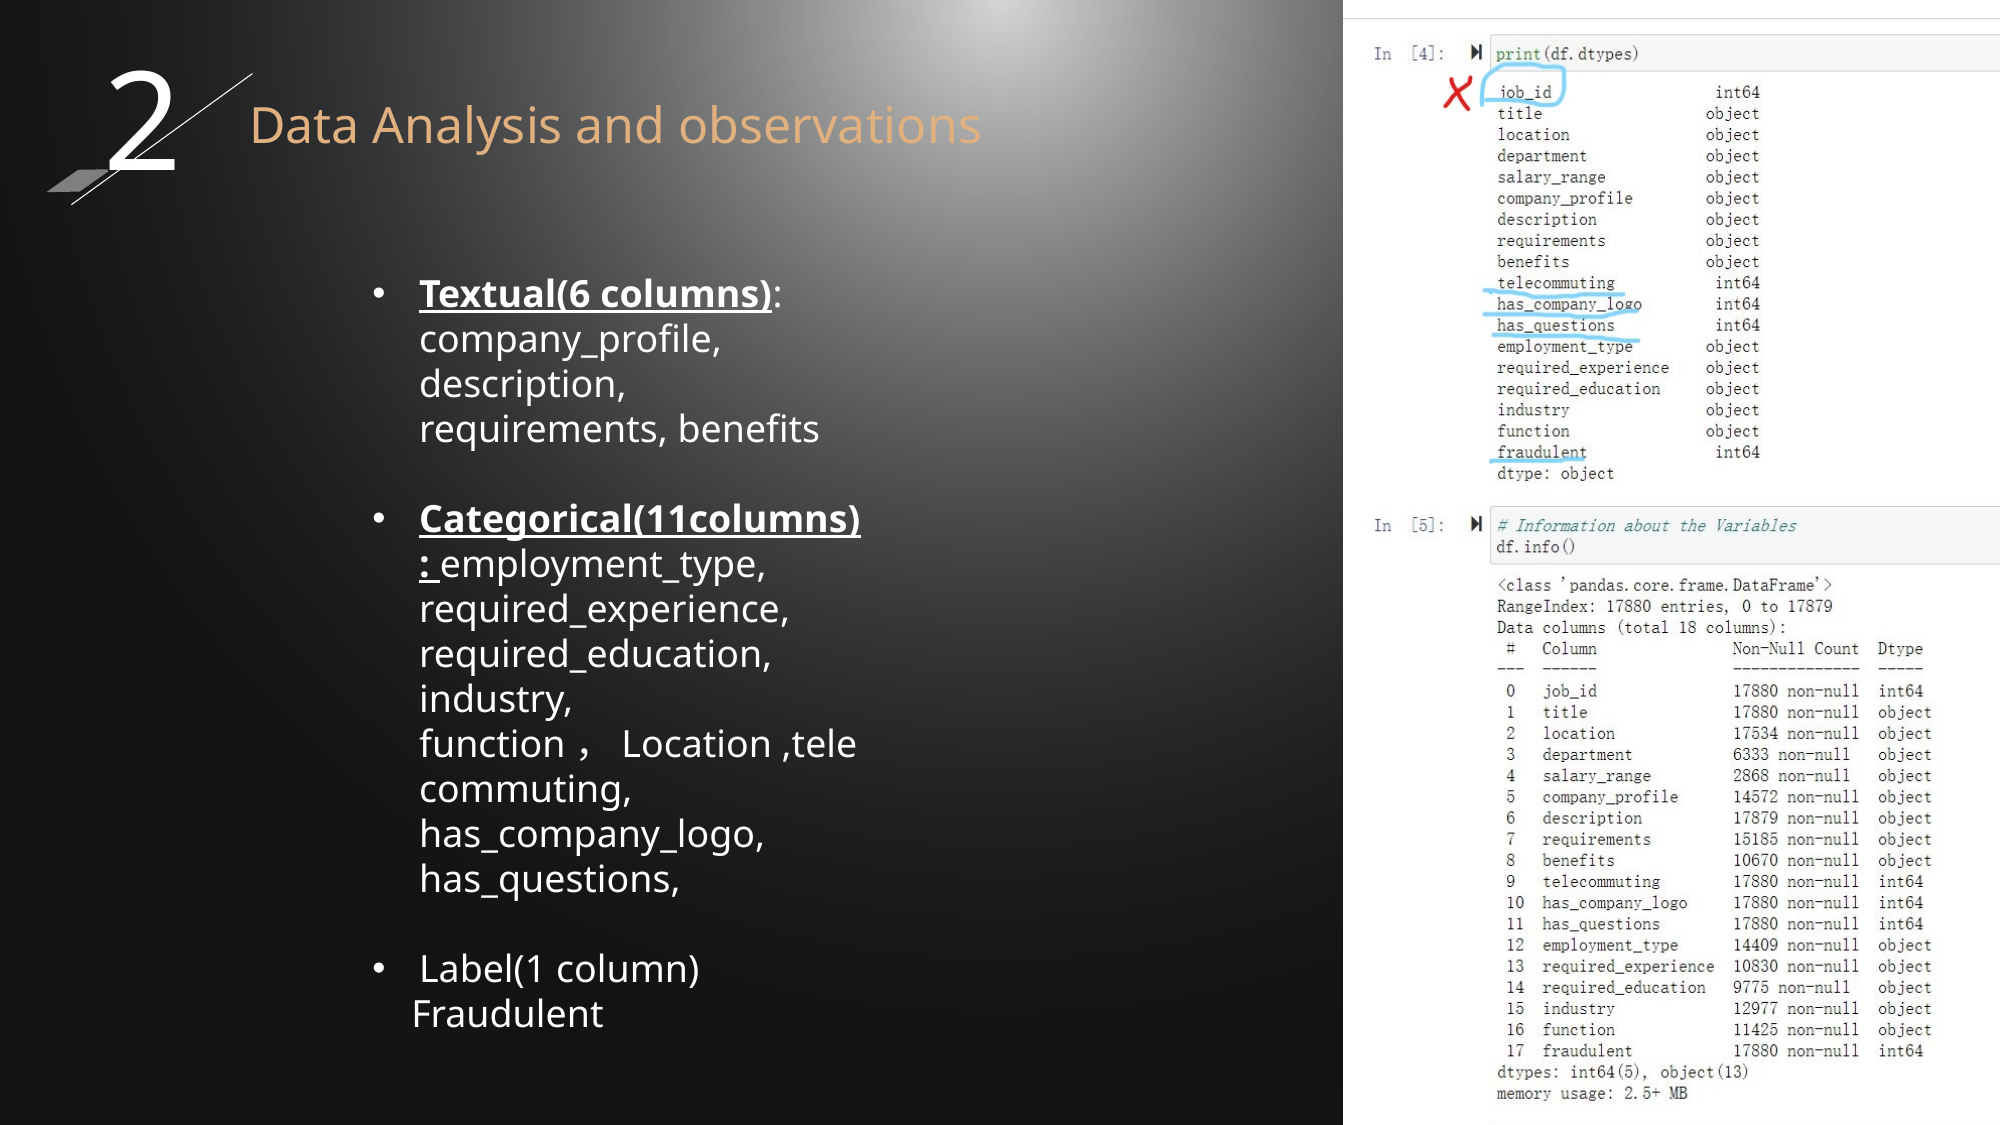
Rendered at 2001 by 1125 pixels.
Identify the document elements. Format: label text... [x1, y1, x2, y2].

text_box Textual(6 columns): company_profile, description, requirements, benefits Categorical(11columns): employment_type, required_experience, required_education, industry, function，Location ,telecommuting, has_company_logo, has_questions, Label(1 column) Fraudulent [357, 262, 883, 1043]
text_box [88, 25, 222, 239]
text_box Data Analysis and observations [234, 86, 1343, 161]
picture [1343, 0, 2000, 1125]
